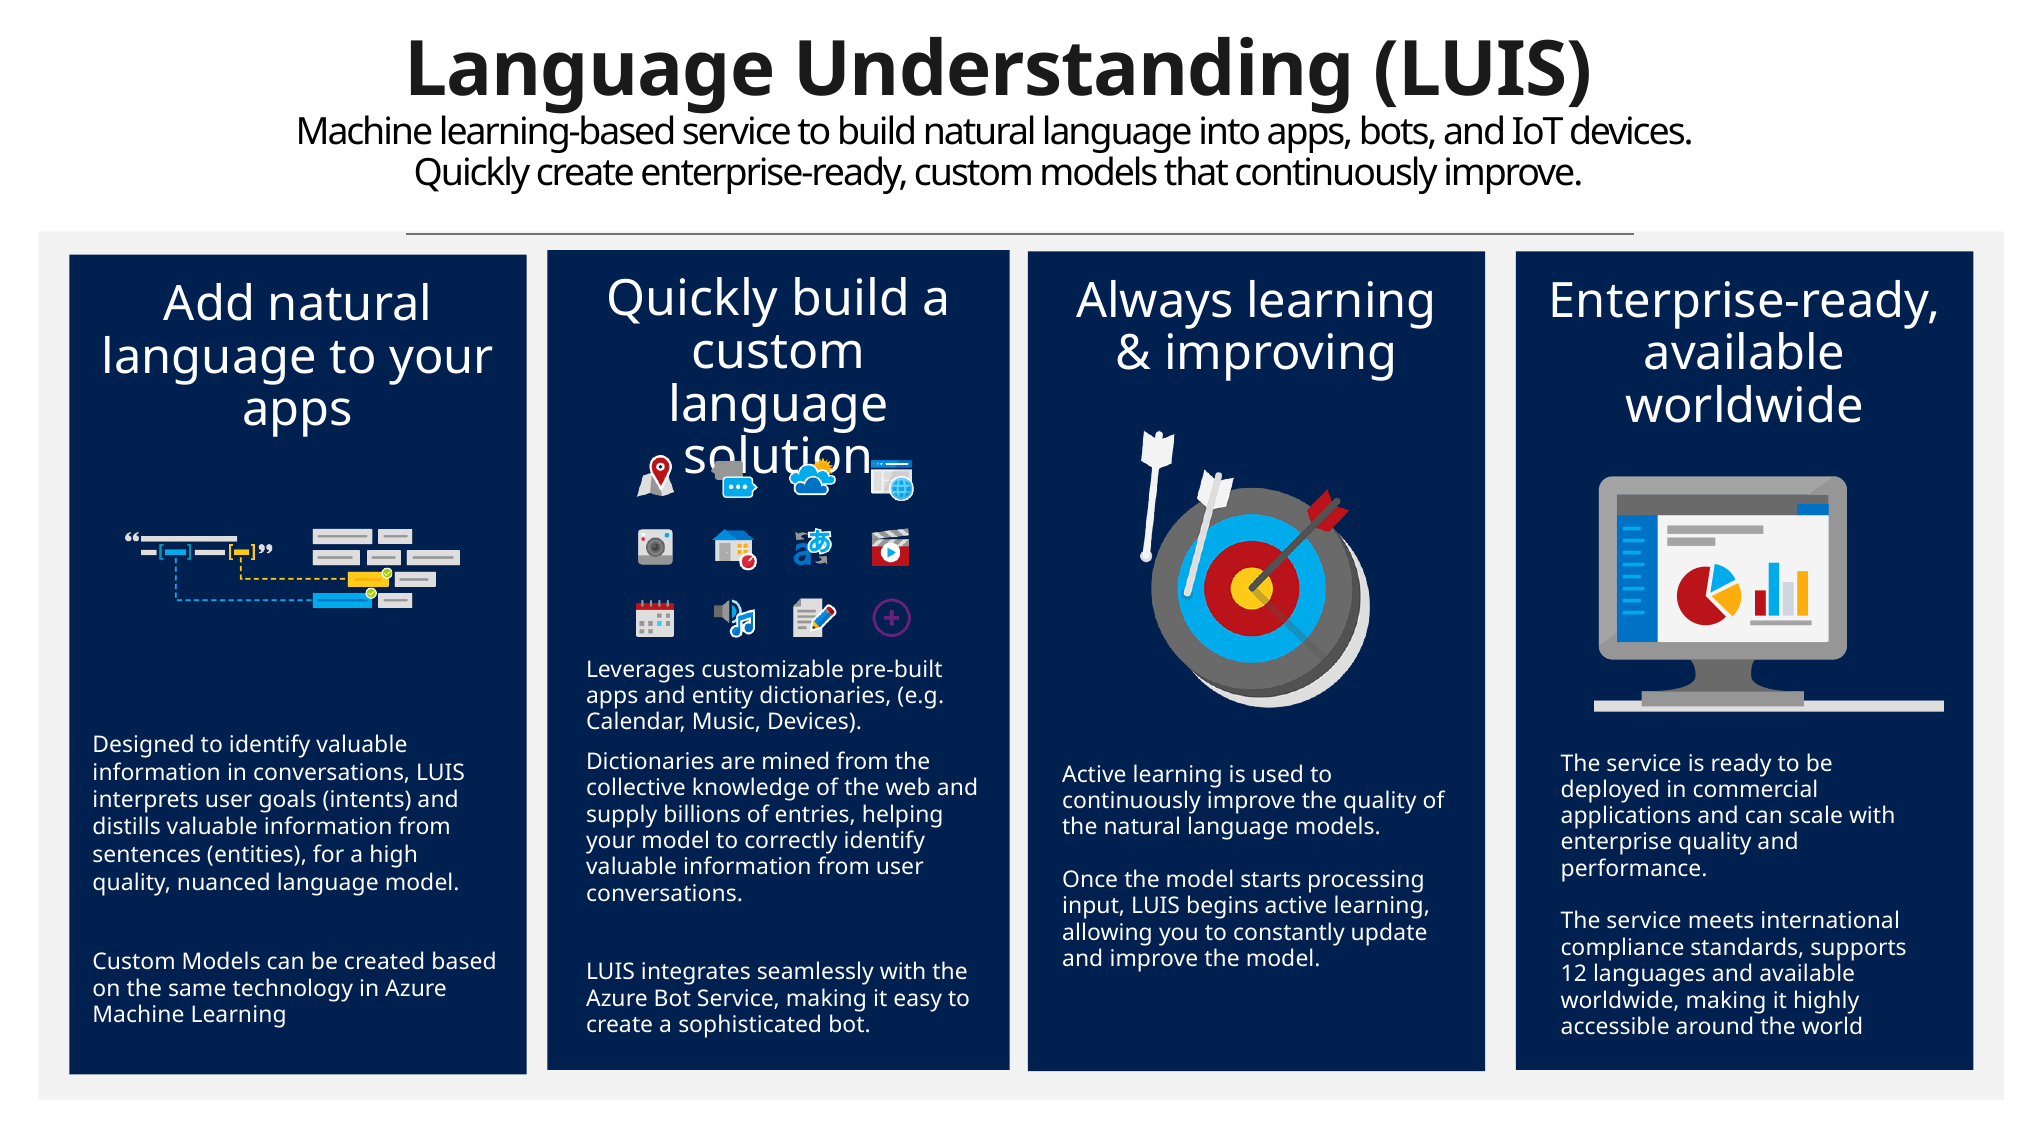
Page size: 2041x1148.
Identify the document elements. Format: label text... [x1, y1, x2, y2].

text_box The service is ready to be deployed in commercial applications and can scale with enterprise quality and performance. The service meets international compliance standards, supports 12 languages and available worldwide, making it highly accessible around the world [1545, 741, 1953, 1047]
picture [125, 528, 461, 608]
text_box [38, 231, 2005, 1100]
text_box Enterprise-ready, available worldwide [1515, 251, 1974, 1070]
picture [1594, 476, 1944, 712]
text_box Designed to identify valuable information in conversations, LUIS interprets user goals (intents) and distills valuable information from sentences (entities), for a high quality, nuanced language model. Custom Models can be created based on the same technology in Azure Machine Learning [77, 721, 519, 1123]
text_box Active learning is used to continuously improve the quality of the natural language models. Once the model starts processing input, LUIS begins active learning, allowing you to constantly update and improve the model. [1046, 752, 1465, 979]
text_box Leverages customizable pre-built apps and entity dictionaries, (e.g. Calendar, Music, Devices). Dictionaries are mined from the collective knowledge of the web and supply billions of entries, helping your model to correctly identify valuable information from user conversations. LUIS integrates seamlessly with the Azure Bot Service, making it easy to create a sophisticated bot. [570, 647, 1010, 1085]
text_box Quickly build a custom language solution [547, 250, 1010, 1070]
title Language Understanding (LUIS) Machine learning-based service to build natural language into apps, bots, and IoT devices. Quickly create enterprise-ready, custom models that continuously improve. [23, 14, 1974, 165]
text_box Add natural language to your apps [69, 254, 527, 1075]
text_box Always learning & improving [1027, 251, 1486, 1072]
picture [635, 455, 915, 639]
picture [1139, 429, 1372, 709]
